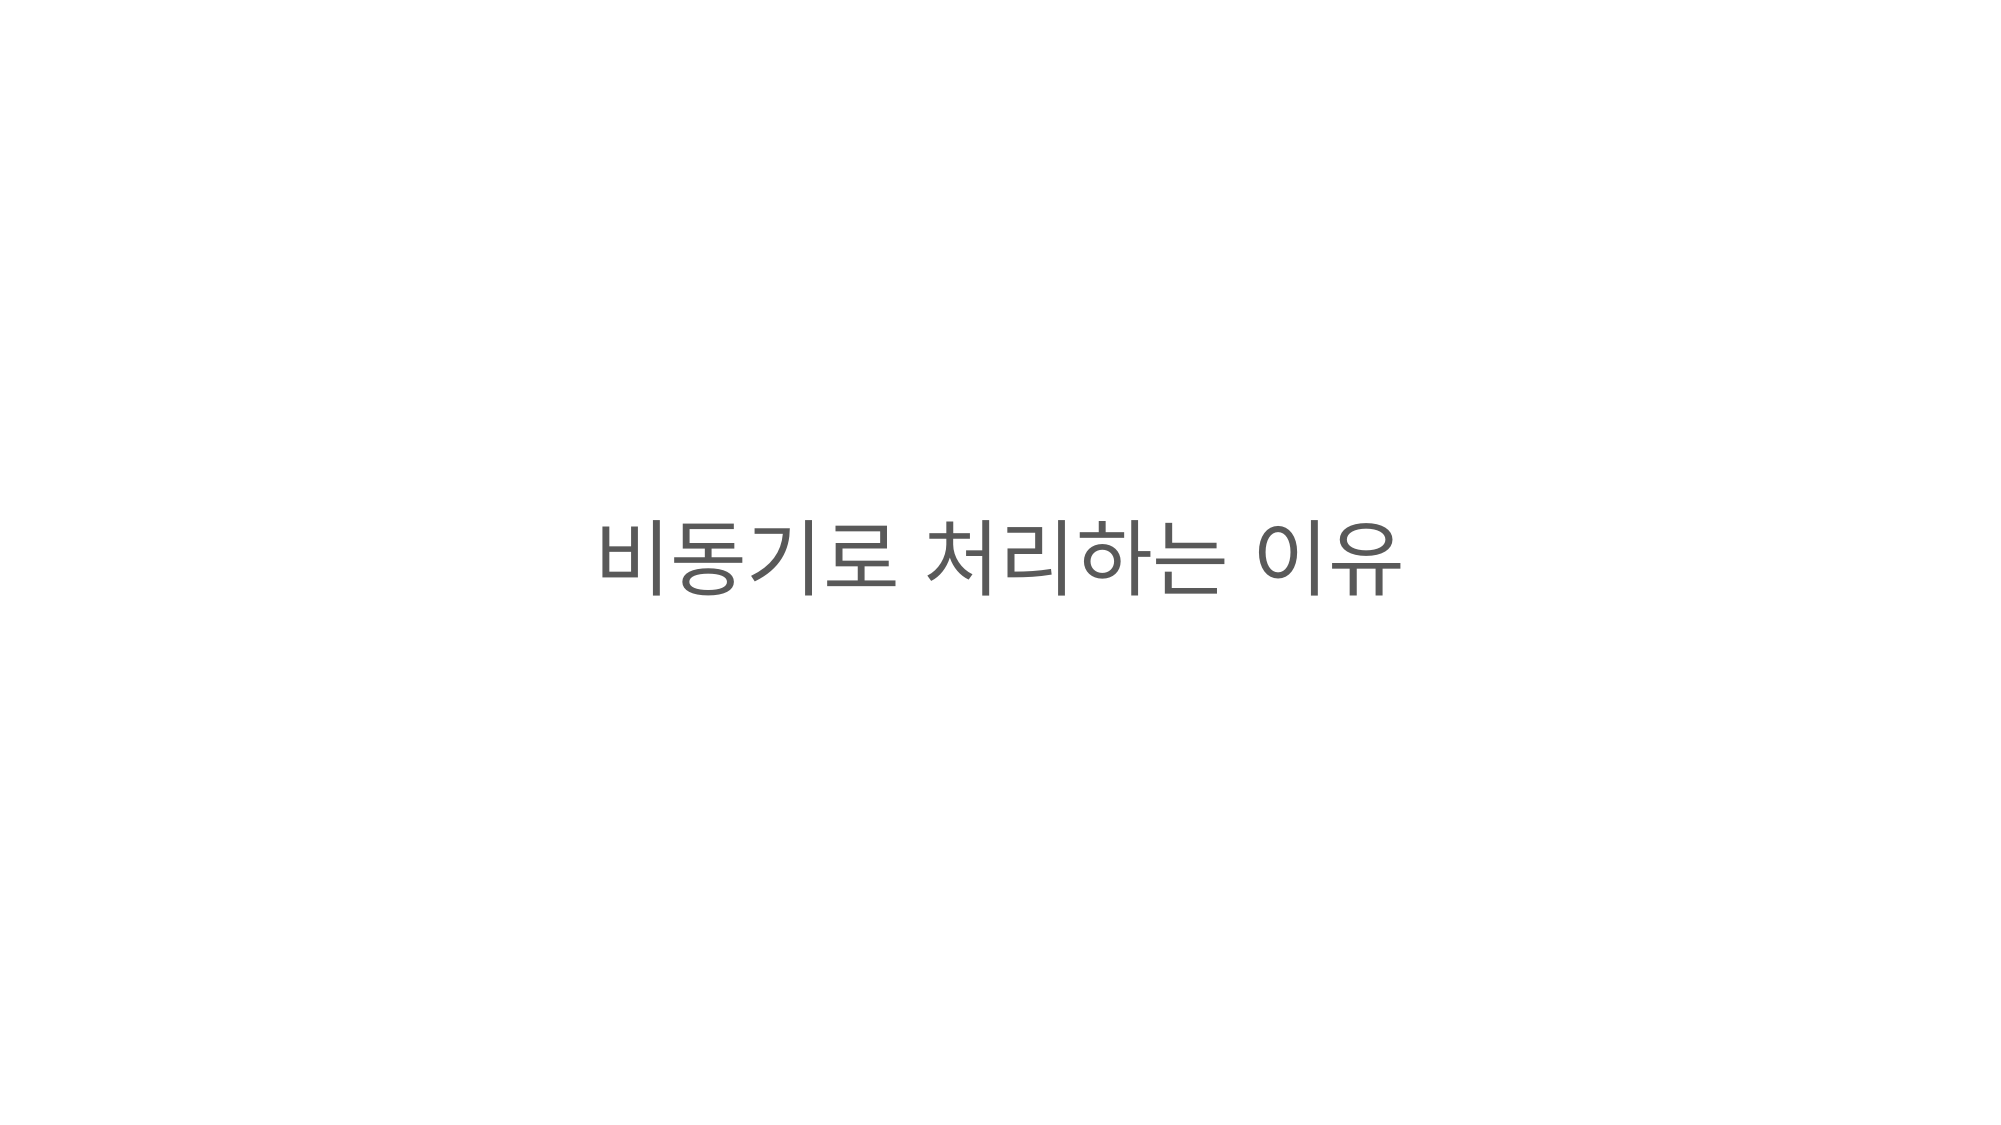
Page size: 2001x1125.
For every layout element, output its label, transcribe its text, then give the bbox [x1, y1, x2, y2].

title 비동기로 처리하는 이유 [137, 453, 1863, 672]
